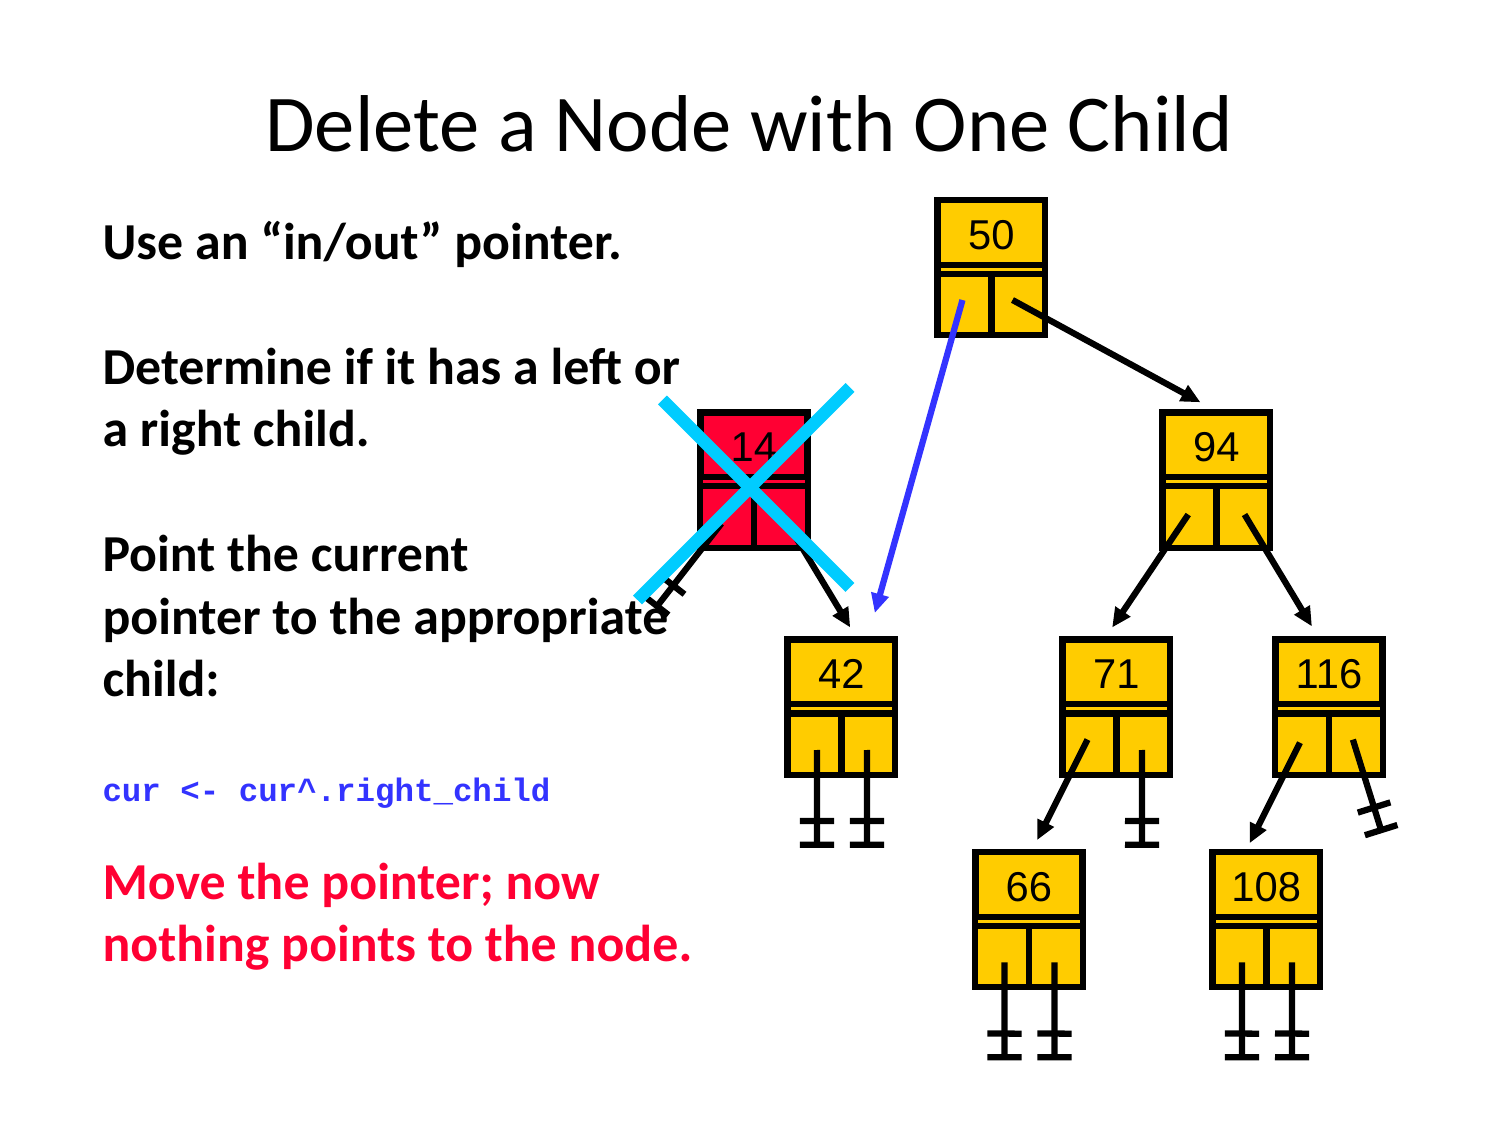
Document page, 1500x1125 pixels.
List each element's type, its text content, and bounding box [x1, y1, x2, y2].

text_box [1062, 639, 1171, 776]
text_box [1274, 639, 1383, 776]
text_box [674, 512, 704, 618]
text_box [787, 639, 896, 776]
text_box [799, 749, 835, 845]
text_box [1268, 554, 1312, 626]
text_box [987, 962, 1022, 1058]
text_box [1249, 784, 1280, 843]
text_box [1212, 851, 1321, 988]
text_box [1037, 962, 1072, 1058]
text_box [1349, 737, 1385, 833]
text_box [1124, 749, 1160, 845]
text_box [1162, 412, 1271, 549]
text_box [1224, 962, 1260, 1058]
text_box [974, 851, 1083, 988]
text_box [937, 199, 1046, 336]
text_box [699, 412, 808, 549]
text_box [1049, 319, 1201, 403]
text_box [872, 344, 951, 613]
text_box [806, 555, 850, 628]
list Use an “in/out” pointer. Determine if it has a left or a right child. Point the current pointer to the appropriate child: cur <- cur^.right_child Move the pointer; now nothing points to the node. [87, 200, 713, 1050]
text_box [849, 749, 885, 845]
text_box [0, 0, 1467, 188]
text_box [1112, 554, 1162, 628]
text_box [1037, 783, 1066, 840]
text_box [1274, 962, 1310, 1058]
